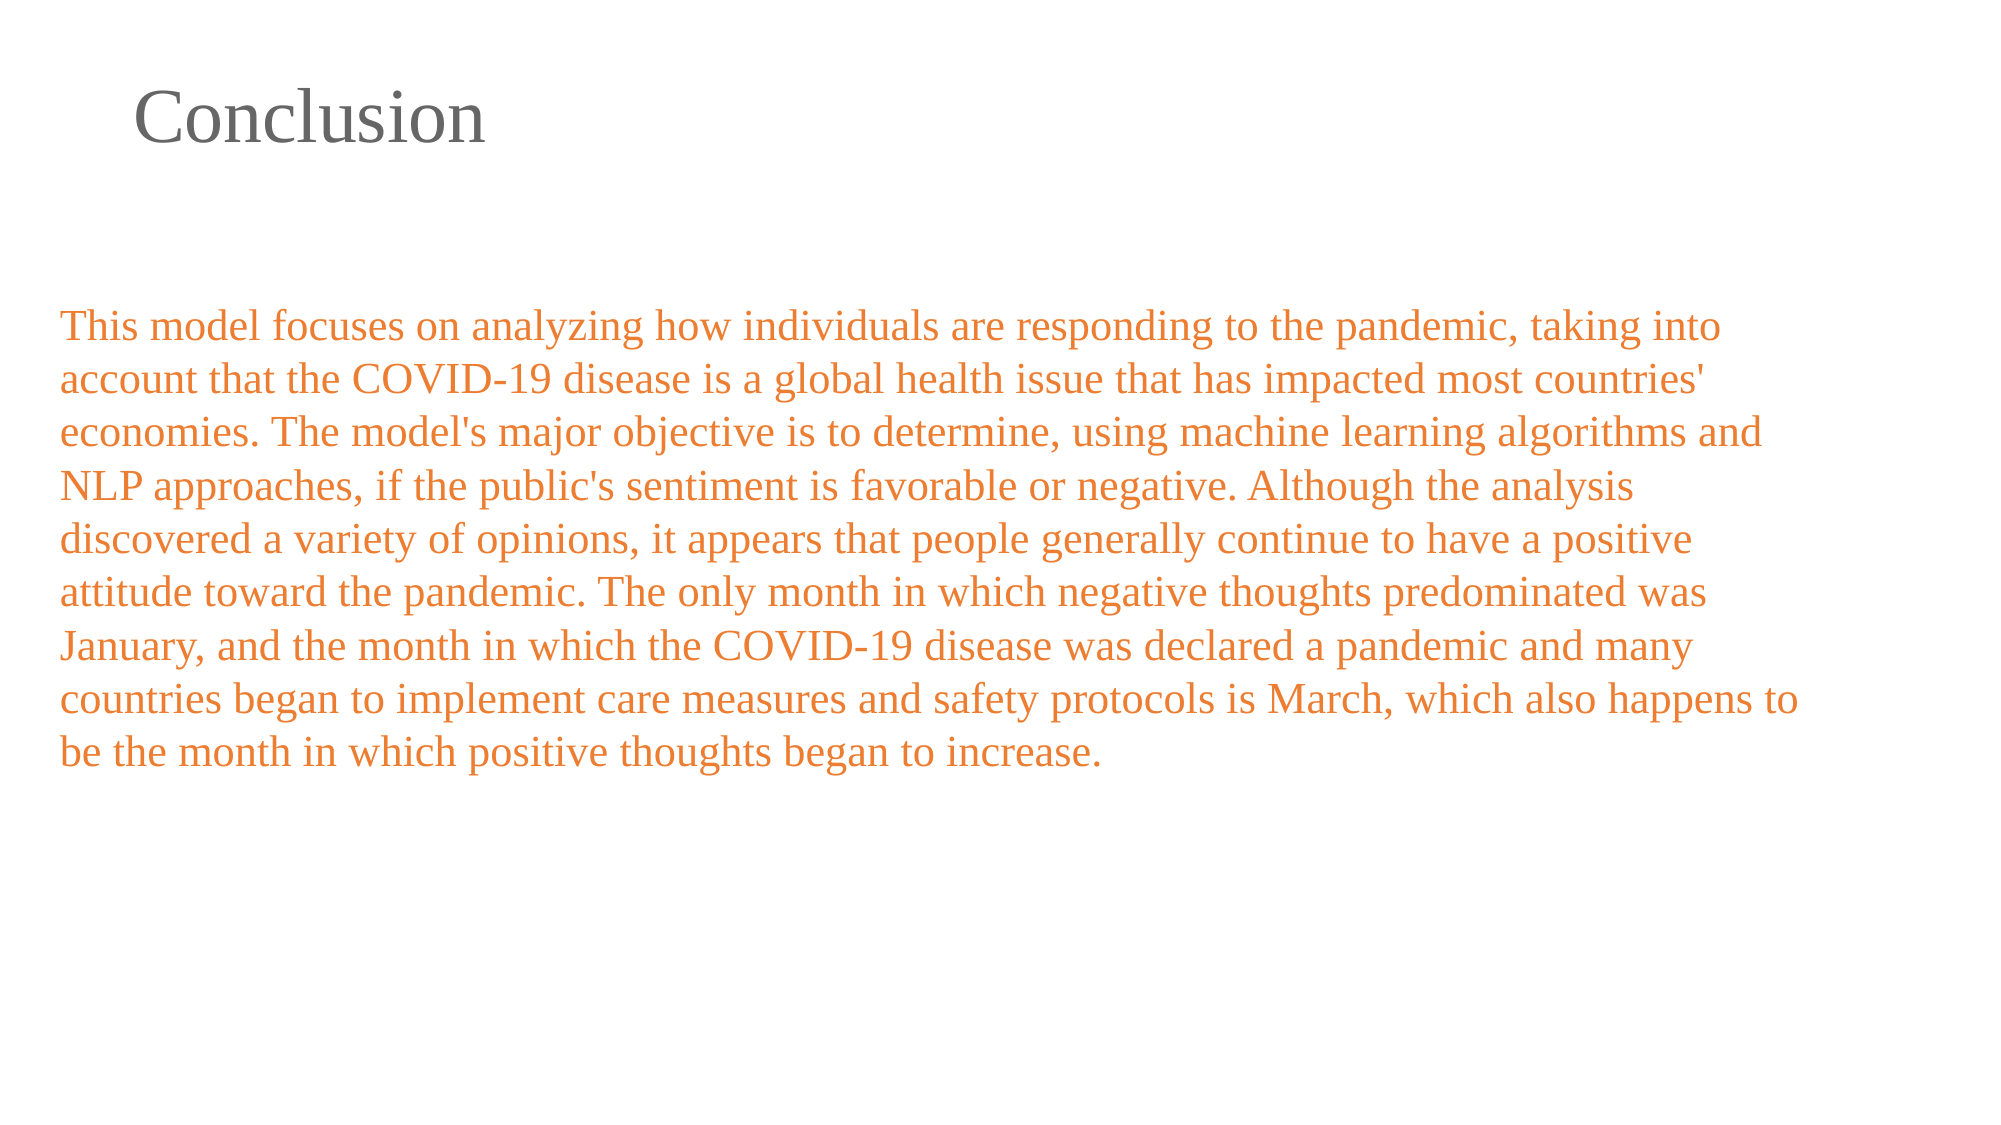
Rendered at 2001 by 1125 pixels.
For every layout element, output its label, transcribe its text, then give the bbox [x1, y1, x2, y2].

text_box This model focuses on analyzing how individuals are responding to the pandemic, taking into account that the COVID-19 disease is a global health issue that has impacted most countries' economies. The model's major objective is to determine, using machine learning algorithms and NLP approaches, if the public's sentiment is favorable or negative. Although the analysis discovered a variety of opinions, it appears that people generally continue to have a positive attitude toward the pandemic. The only month in which negative thoughts predominated was January, and the month in which the COVID-19 disease was declared a pandemic and many countries began to implement care measures and safety protocols is March, which also happens to be the month in which positive thoughts began to increase. [39, 285, 1859, 786]
title Conclusion [130, 14, 585, 206]
